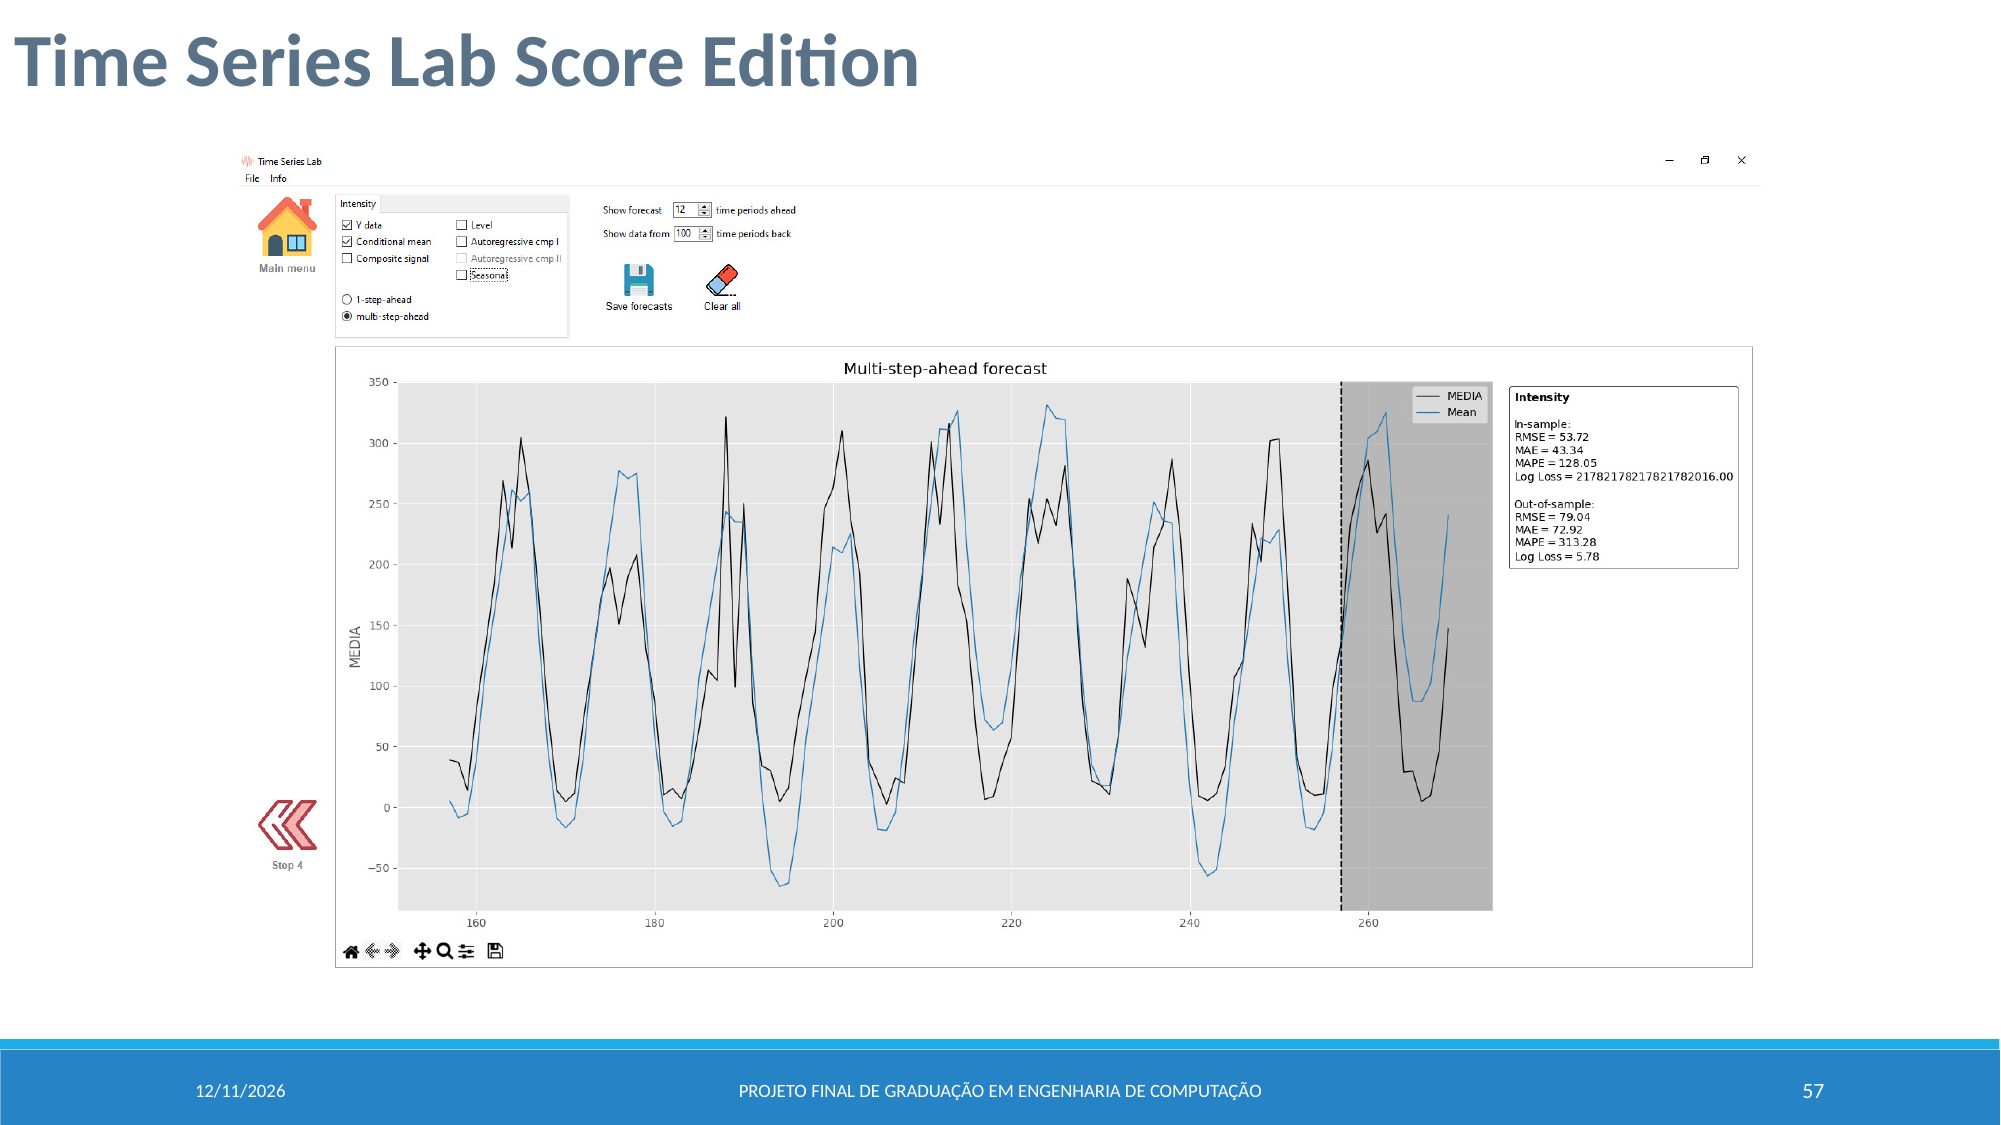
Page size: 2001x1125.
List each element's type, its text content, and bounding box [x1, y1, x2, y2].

slide_number 57 [1624, 1059, 1840, 1120]
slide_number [180, 1059, 586, 1120]
footer Projeto Final de Graduação em Engenharia de computação [604, 1059, 1396, 1120]
picture [238, 151, 1762, 974]
text_box Time Series Lab Score Edition [0, 4, 992, 159]
